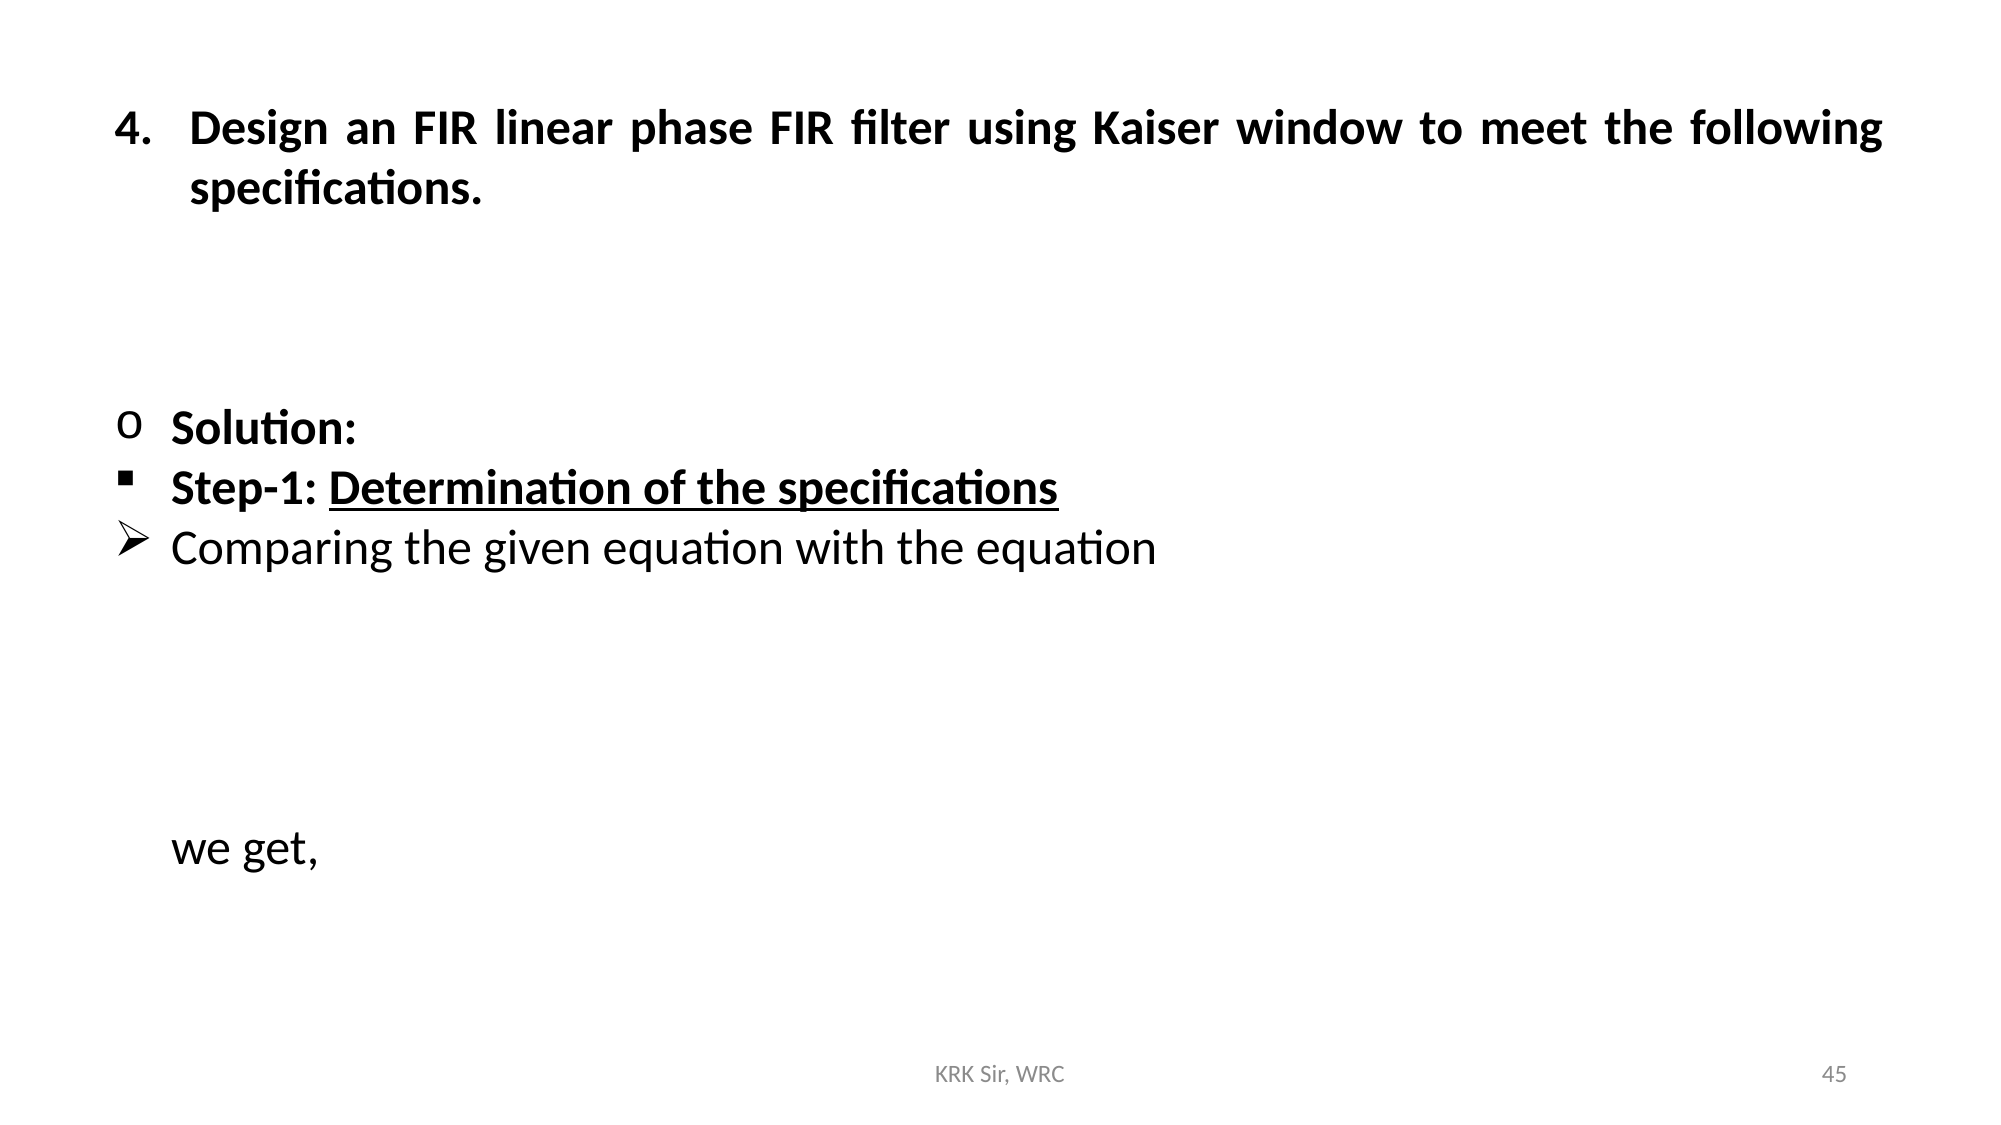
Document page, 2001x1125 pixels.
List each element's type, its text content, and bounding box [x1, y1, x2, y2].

footer KRK Sir, WRC [662, 1042, 1338, 1103]
slide_number 45 [1412, 1042, 1863, 1103]
